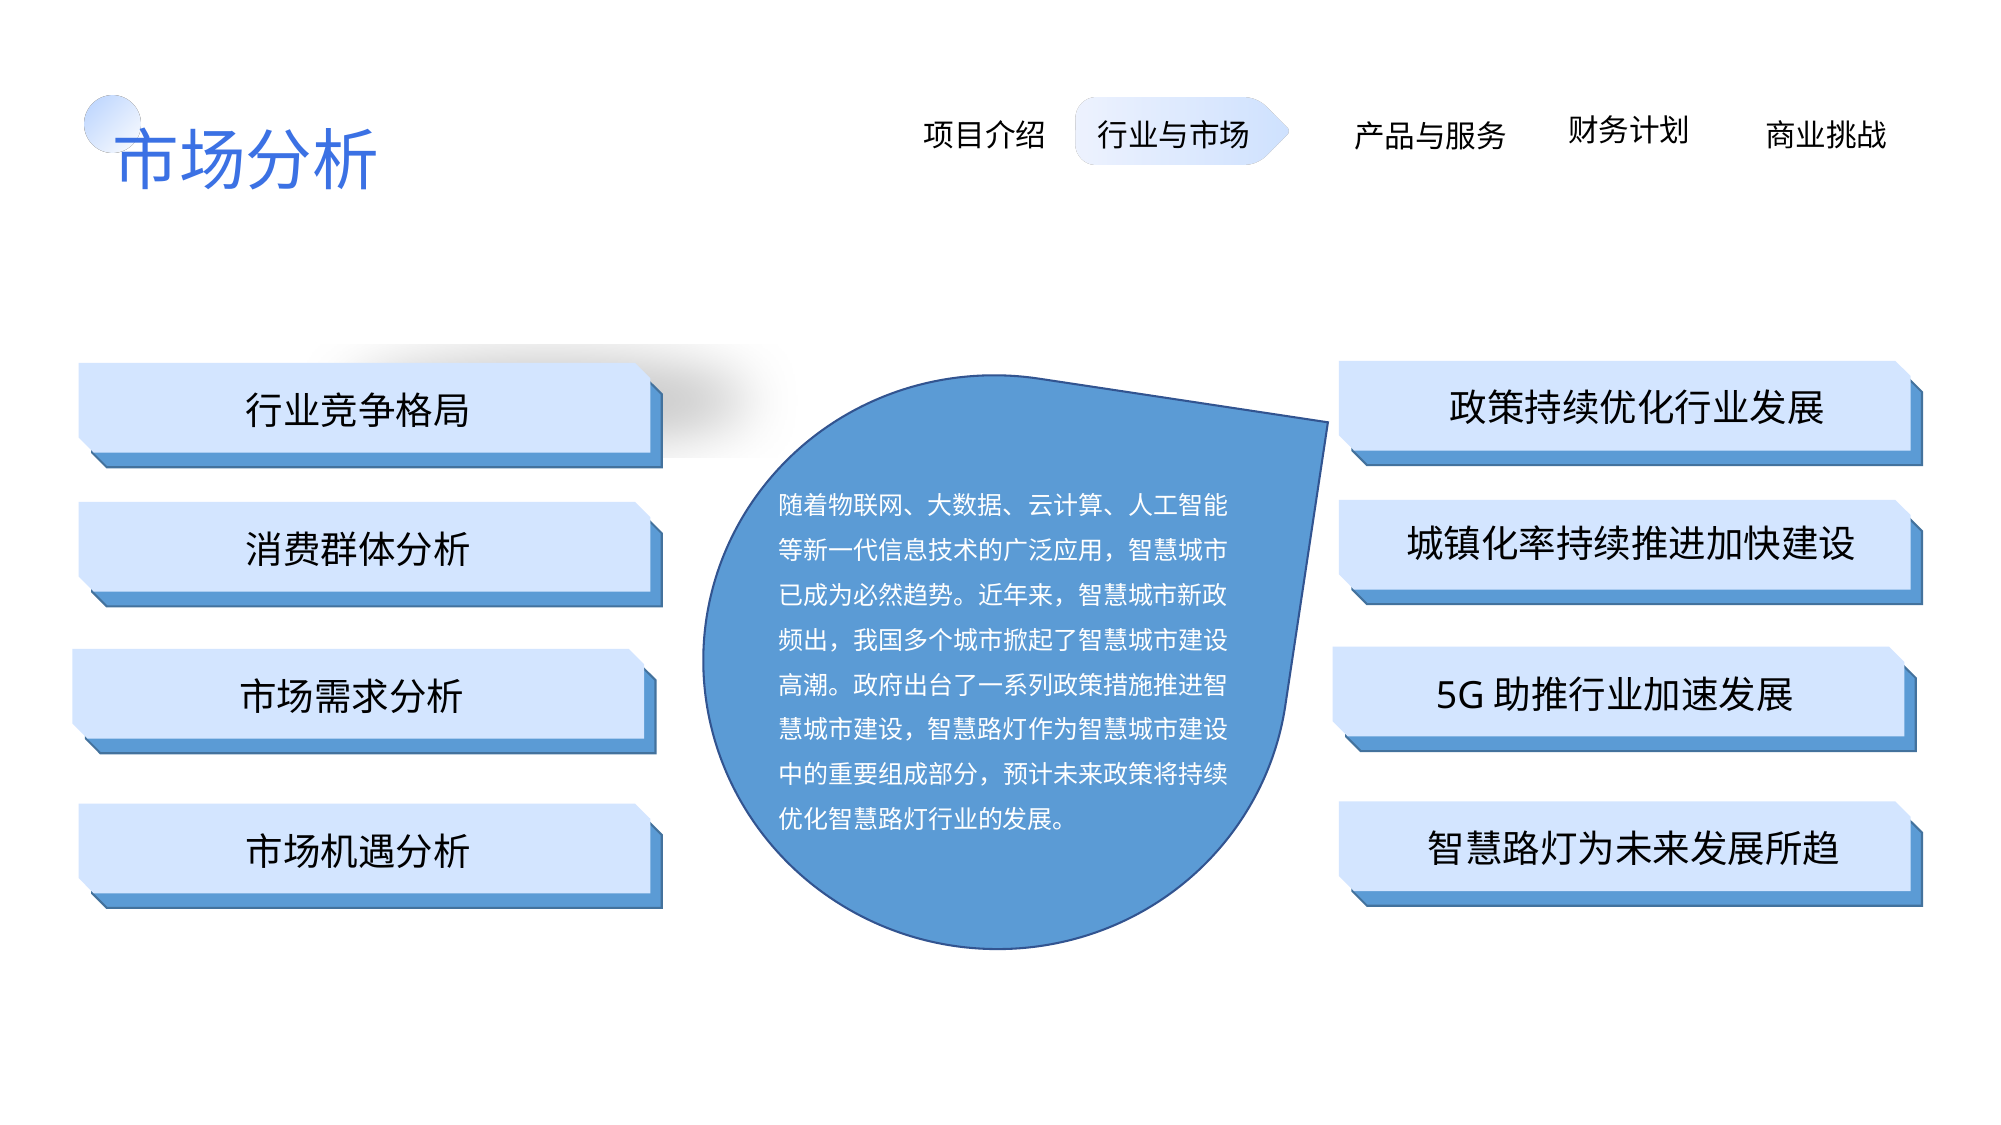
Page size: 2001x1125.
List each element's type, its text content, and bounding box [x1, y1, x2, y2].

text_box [1339, 500, 1922, 605]
text_box [879, 374, 1168, 397]
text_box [73, 649, 656, 754]
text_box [1333, 647, 1916, 751]
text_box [84, 95, 683, 193]
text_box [79, 804, 662, 908]
text_box 随着物联网、大数据、云计算、人工智能等新一代信息技术的广泛应用，智慧城市已成为必然趋势。近年来，智慧城市新政频出，我国多个城市掀起了智慧城市建设高潮。政府出台了一系列政策措施推进智慧城市建设，智慧路灯作为智慧城市建设中的重要组成部分，预计未来政策将持续优化智慧路灯行业的发展。 [1243, 467, 1253, 842]
picture [746, 397, 1243, 893]
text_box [79, 363, 662, 468]
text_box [79, 502, 662, 607]
text_box [702, 509, 746, 812]
text_box [821, 893, 1173, 951]
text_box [920, 97, 1895, 165]
text_box [1243, 408, 1330, 803]
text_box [1339, 361, 1922, 466]
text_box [1333, 802, 1935, 906]
